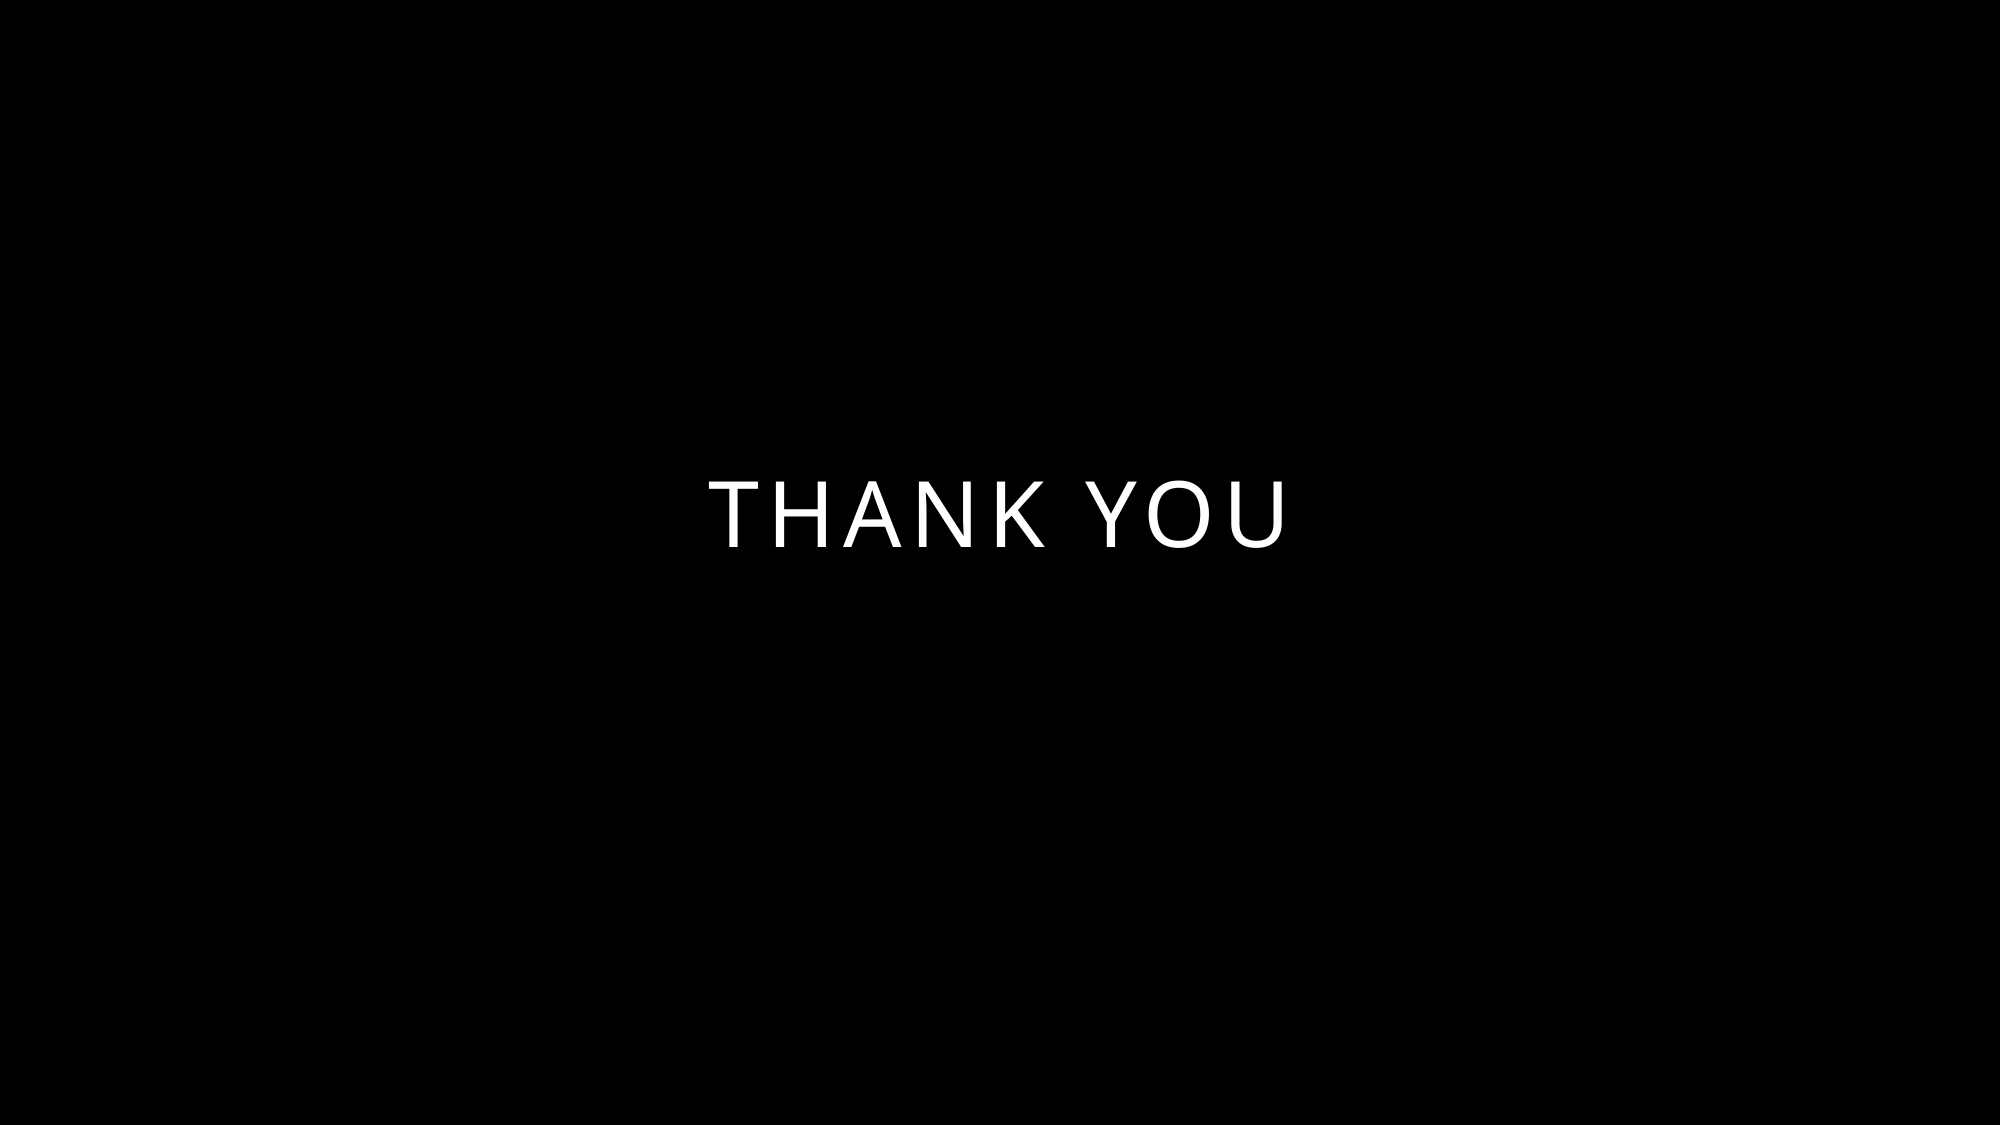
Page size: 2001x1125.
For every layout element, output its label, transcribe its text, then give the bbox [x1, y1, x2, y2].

title Thank you [581, 470, 1419, 655]
